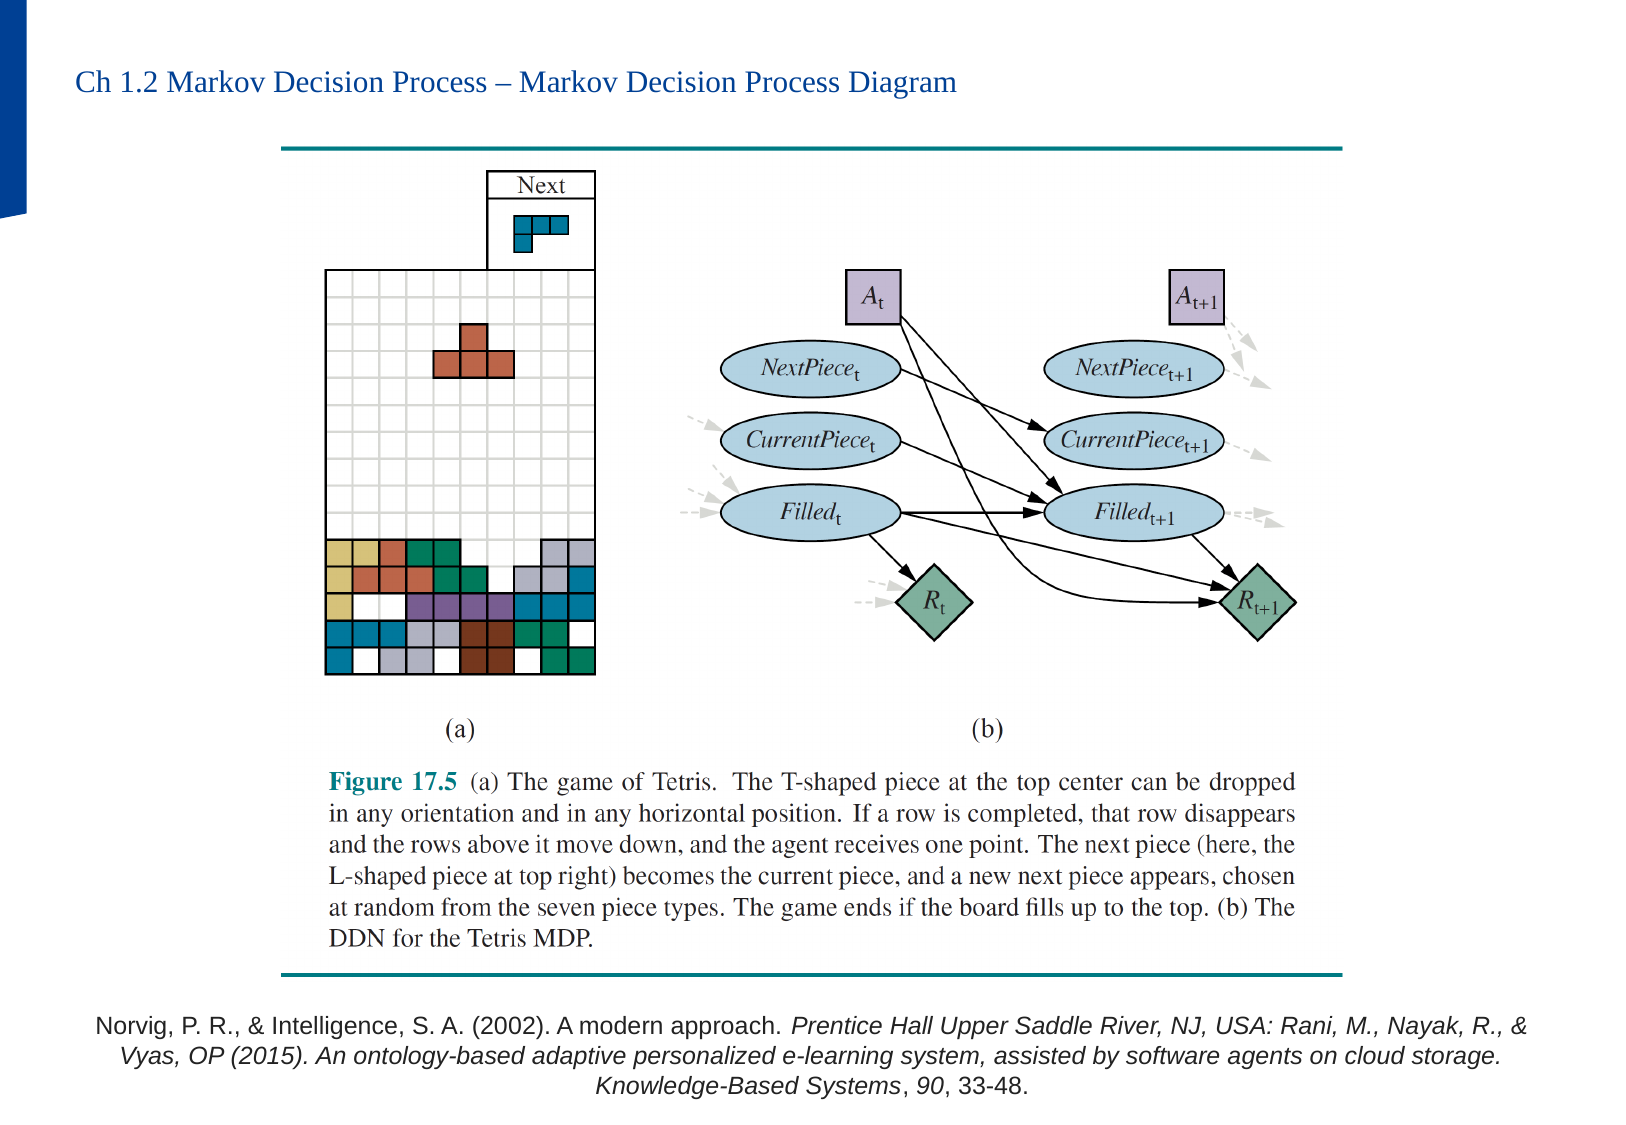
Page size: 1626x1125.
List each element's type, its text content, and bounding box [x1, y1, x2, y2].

text_box Ch 1.2 Markov Decision Process – Markov Decision Process Diagram [60, 54, 1484, 107]
text_box [0, 0, 29, 221]
footer Norvig, P. R., & Intelligence, S. A. (2002). A modern approach. Prentice Hall Upper Saddle River, NJ, USA: Rani, M., Nayak, R., & Vyas, OP (2015). An ontology-based adaptive personalized e-learning system, assisted by software agents on cloud storage. Knowledge-Based Systems, 90, 33-48. [68, 999, 1557, 1110]
picture [280, 143, 1345, 982]
